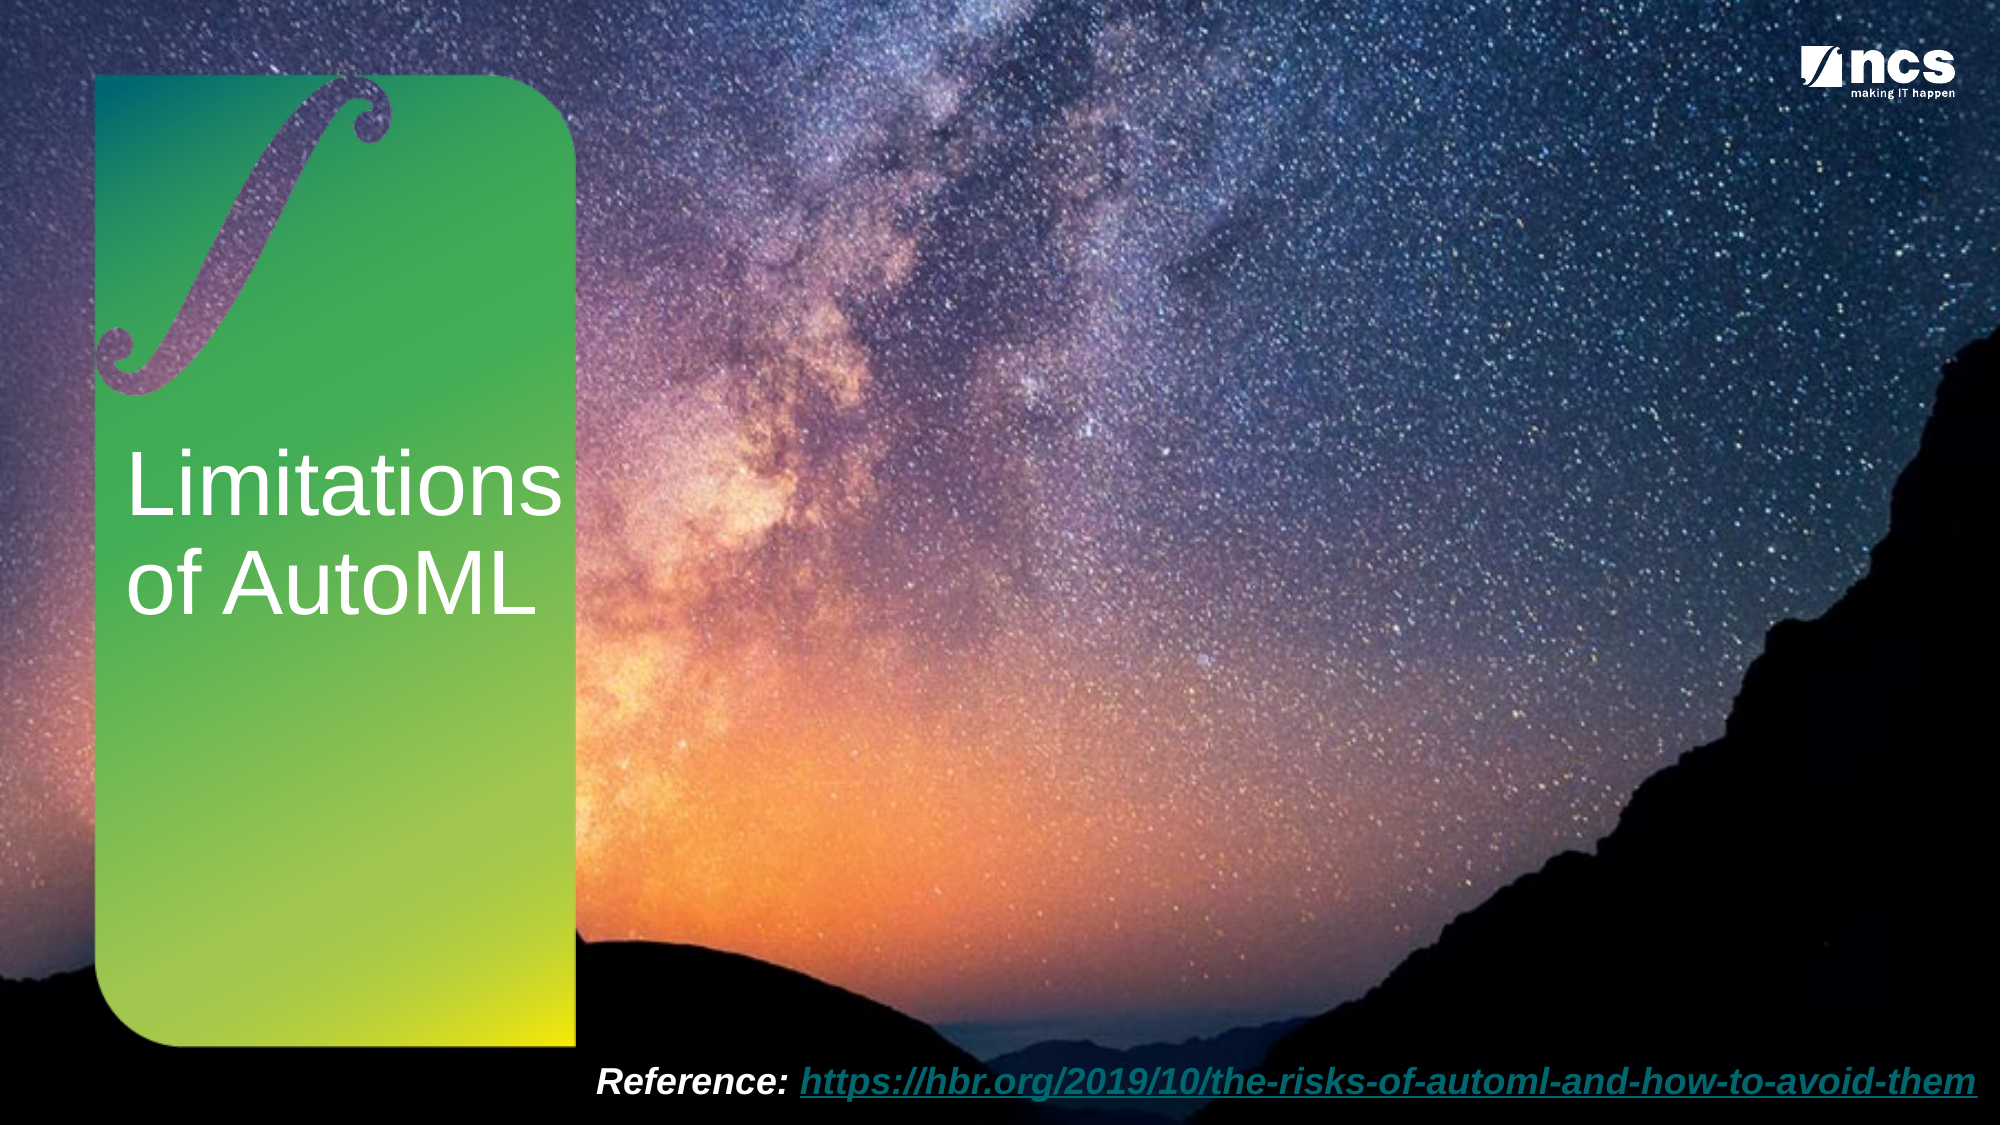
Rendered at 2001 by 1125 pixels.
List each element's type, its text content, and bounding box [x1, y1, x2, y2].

picture [0, 0, 2000, 1125]
title Limitations of AutoML [111, 429, 620, 648]
text_box Reference: https://hbr.org/2019/10/the-risks-of-automl-and-how-to-avoid-them [581, 1049, 2000, 1109]
